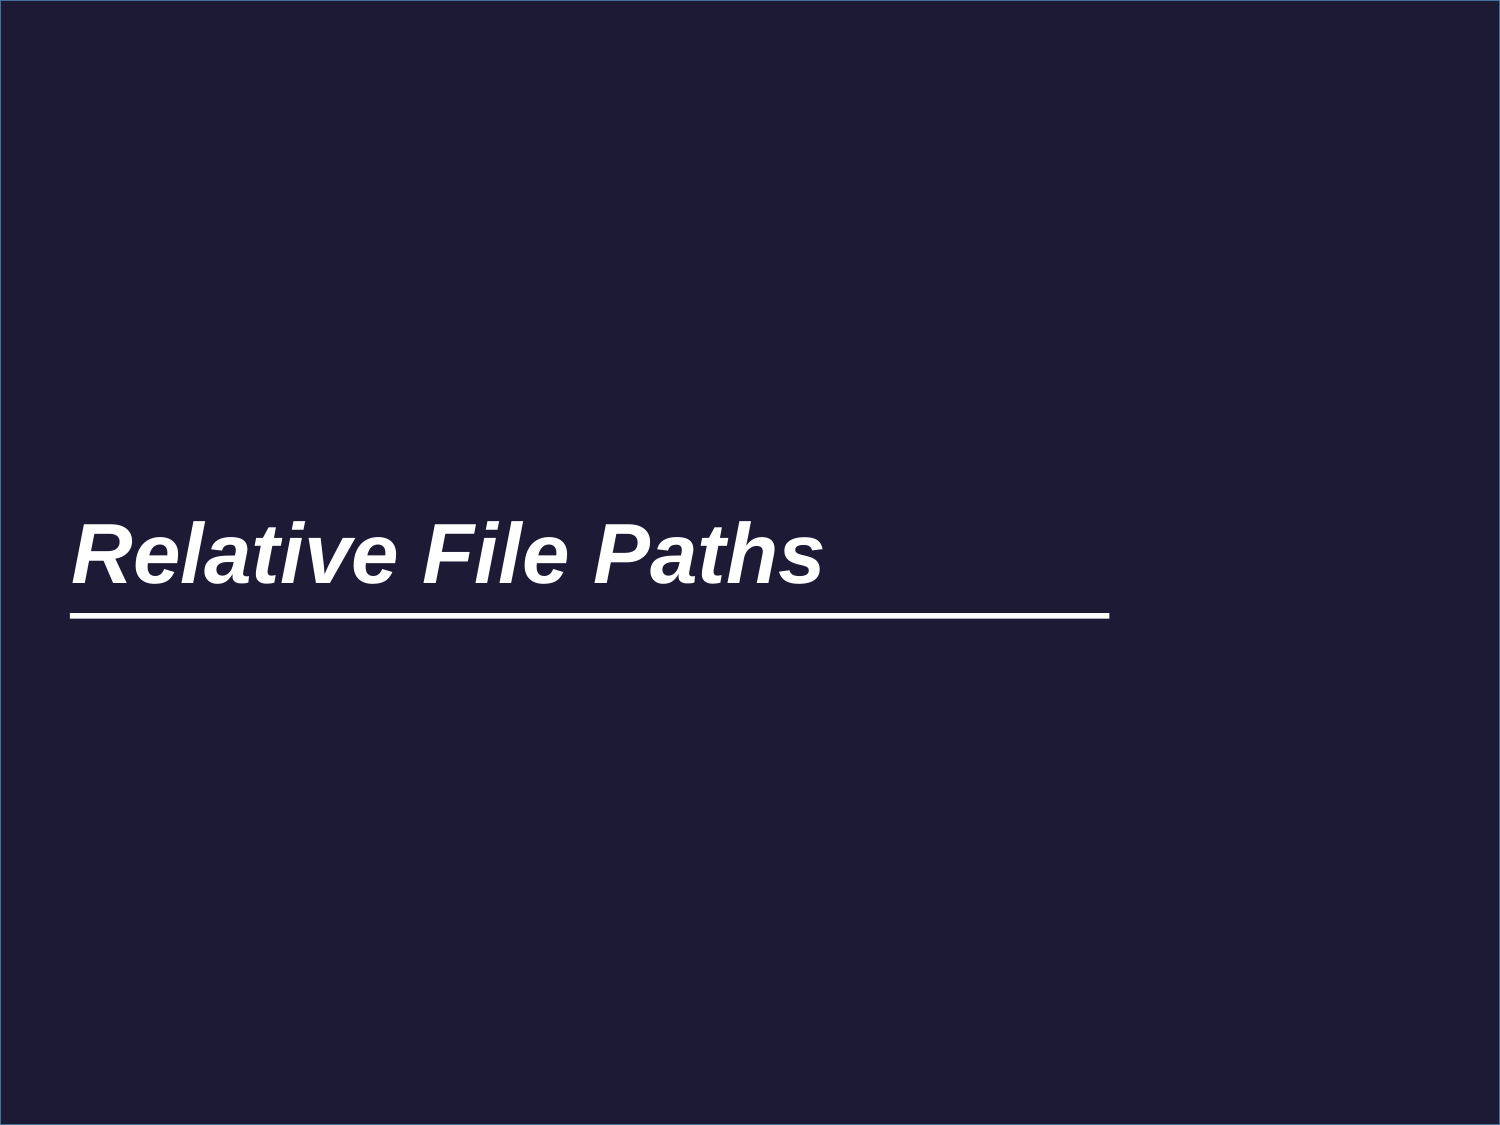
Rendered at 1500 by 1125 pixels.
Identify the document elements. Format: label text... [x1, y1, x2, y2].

title Relative File Paths [63, 483, 1415, 628]
